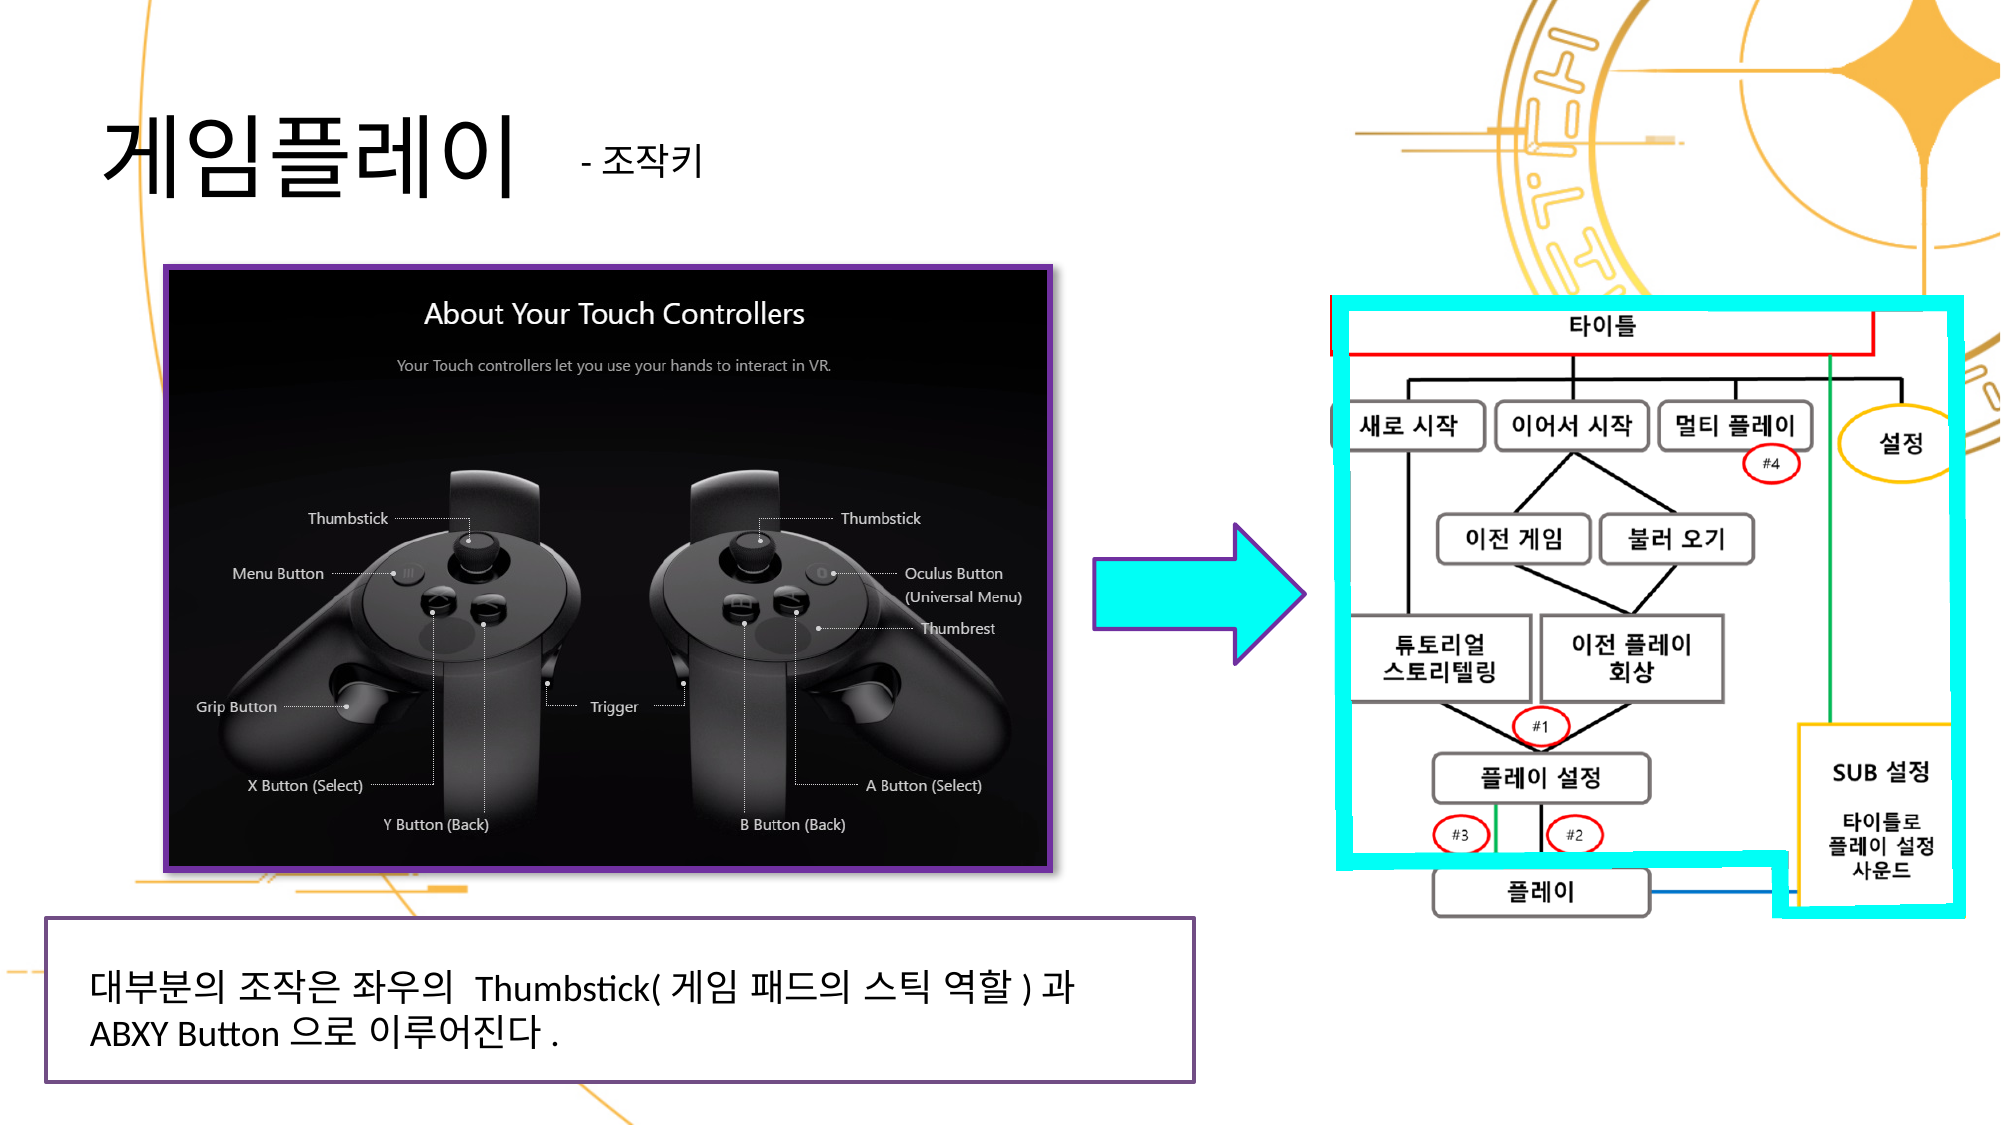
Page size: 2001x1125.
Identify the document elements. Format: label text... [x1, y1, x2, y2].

title 게임플레이 [84, 52, 1810, 271]
text_box 대부분의 조작은 좌우의 Thumbstick(게임 패드의 스틱 역할)과 ABXY Button으로 이루어진다. [0, 956, 1169, 1106]
text_box [1092, 522, 1307, 666]
text_box [1303, 293, 1956, 946]
text_box [44, 916, 1196, 1084]
picture [0, 0, 2001, 1125]
text_box -조작키 [565, 130, 730, 191]
